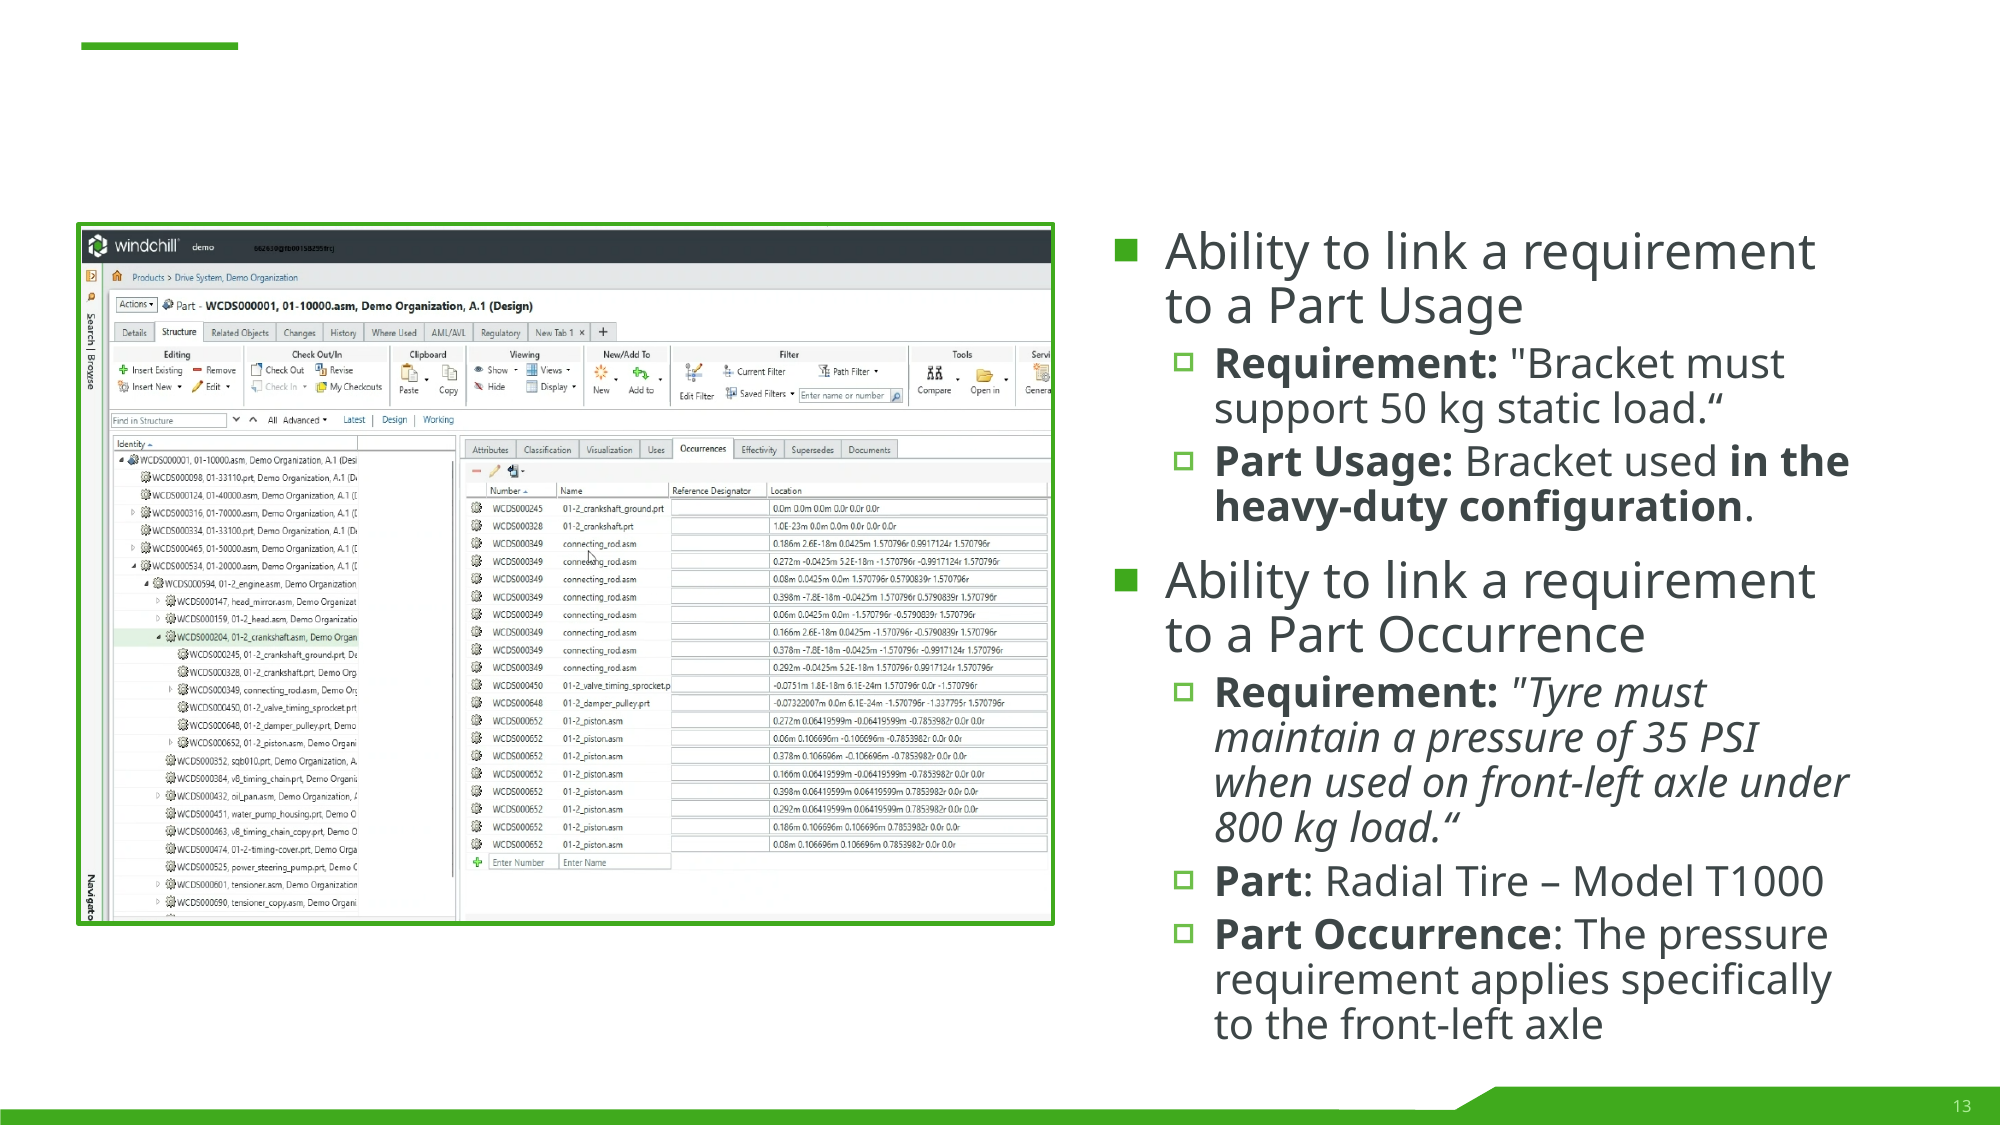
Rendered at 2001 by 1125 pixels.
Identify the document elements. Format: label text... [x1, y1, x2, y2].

picture [1108, 562, 1144, 598]
picture [1168, 677, 1199, 707]
picture [1168, 446, 1199, 476]
picture [1168, 865, 1199, 895]
picture [1168, 347, 1199, 377]
text_box Ability to link a requirement to a Part Usage Requirement: "Bracket must support 50 kg static load.“ Part Usage: Bracket used in the heavy-duty configuration. Ability to link a requirement to a Part Occurrence Requirement: "Tyre must maintain a pressure of 35 PSI when used on front-left axle under 800 kg load.“ Part: Radial Tire – Model T1000 Part Occurrence: The pressure requirement applies specifically to the front-left axle [1108, 226, 1851, 1058]
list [80, 225, 1052, 922]
picture [1108, 232, 1144, 268]
picture [1168, 918, 1199, 949]
